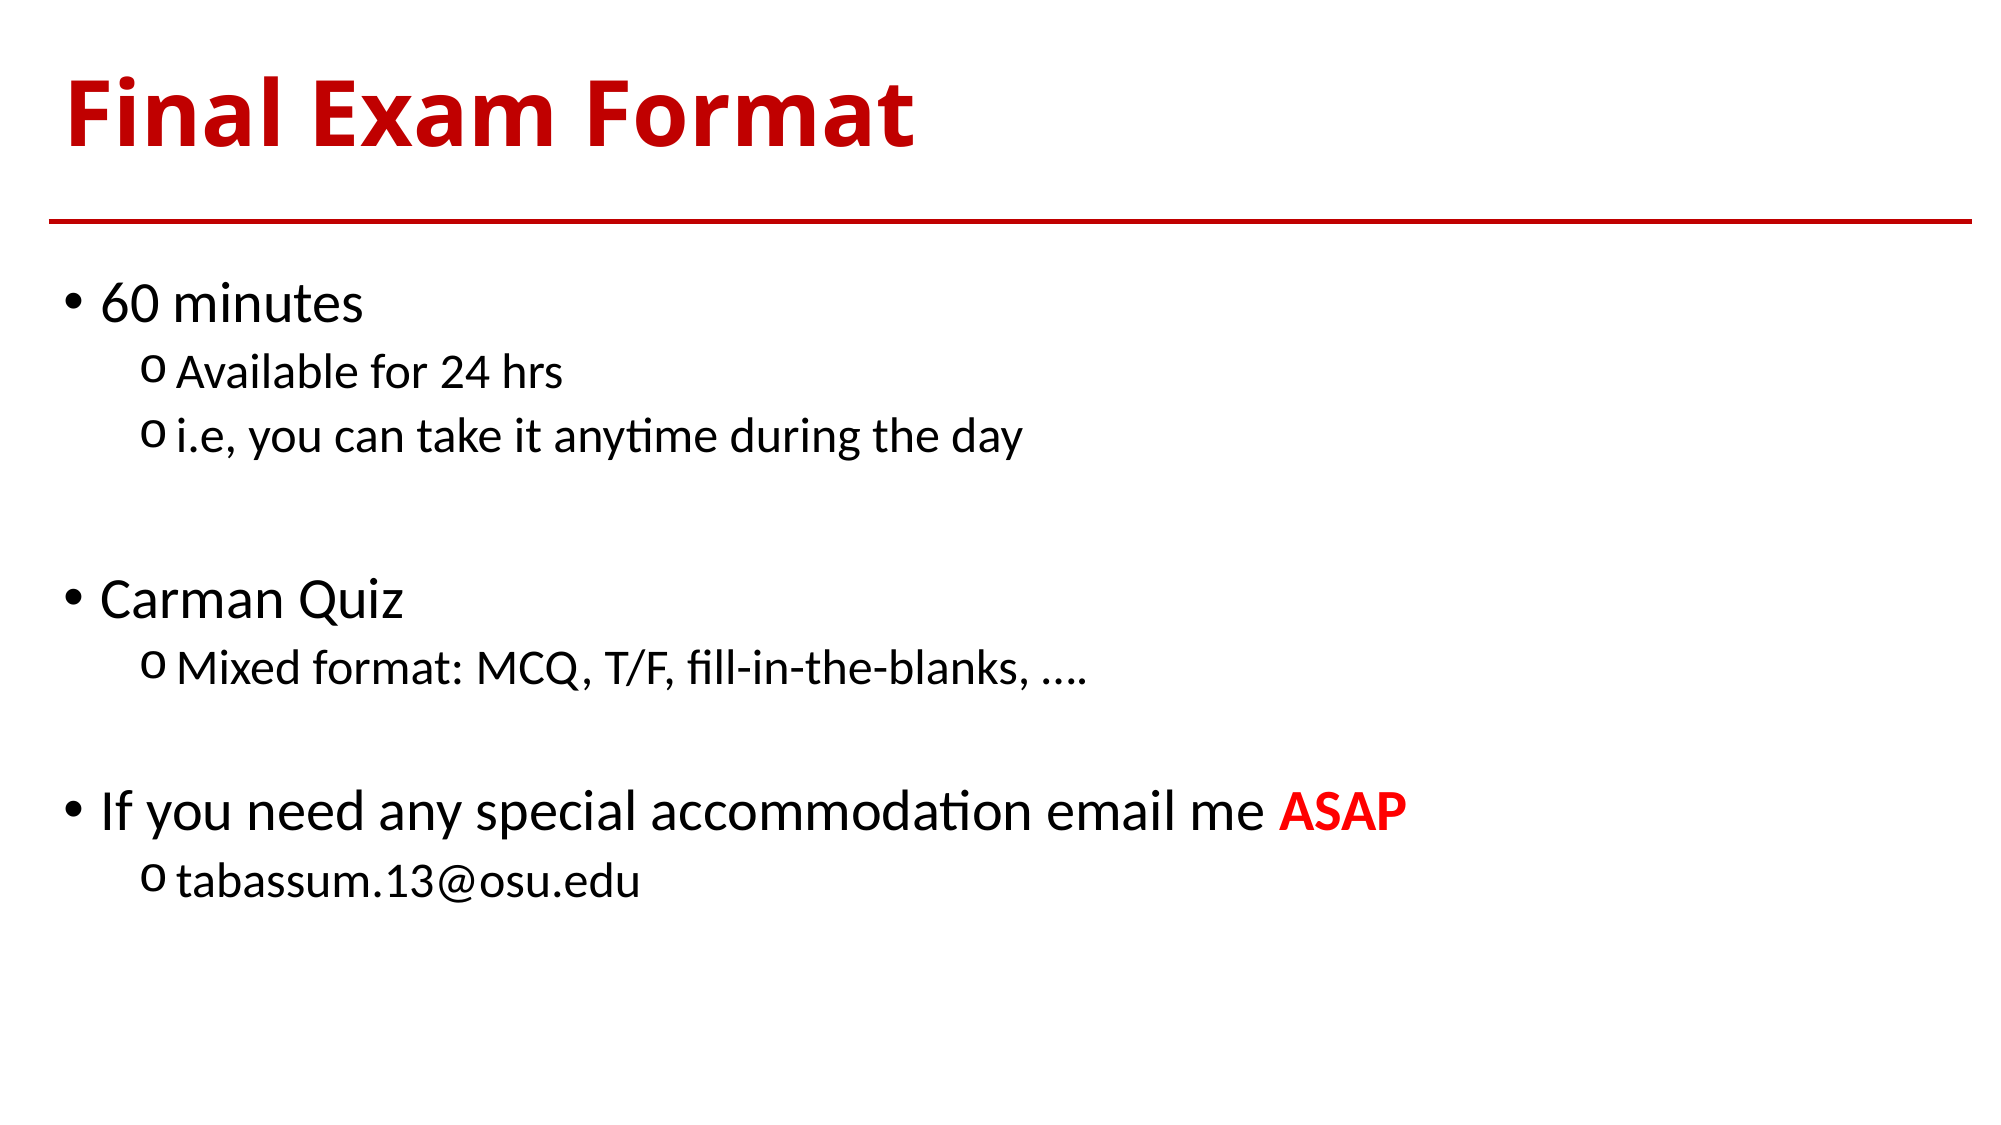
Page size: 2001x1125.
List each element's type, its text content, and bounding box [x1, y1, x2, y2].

list 60 minutes Available for 24 hrs i.e, you can take it anytime during the day Carman Quiz Mixed format: MCQ, T/F, fill-in-the-blanks, …. If you need any special accommodation email me ASAP tabassum.13@osu.edu [48, 264, 1972, 1014]
title Final Exam Format [48, 41, 1972, 192]
